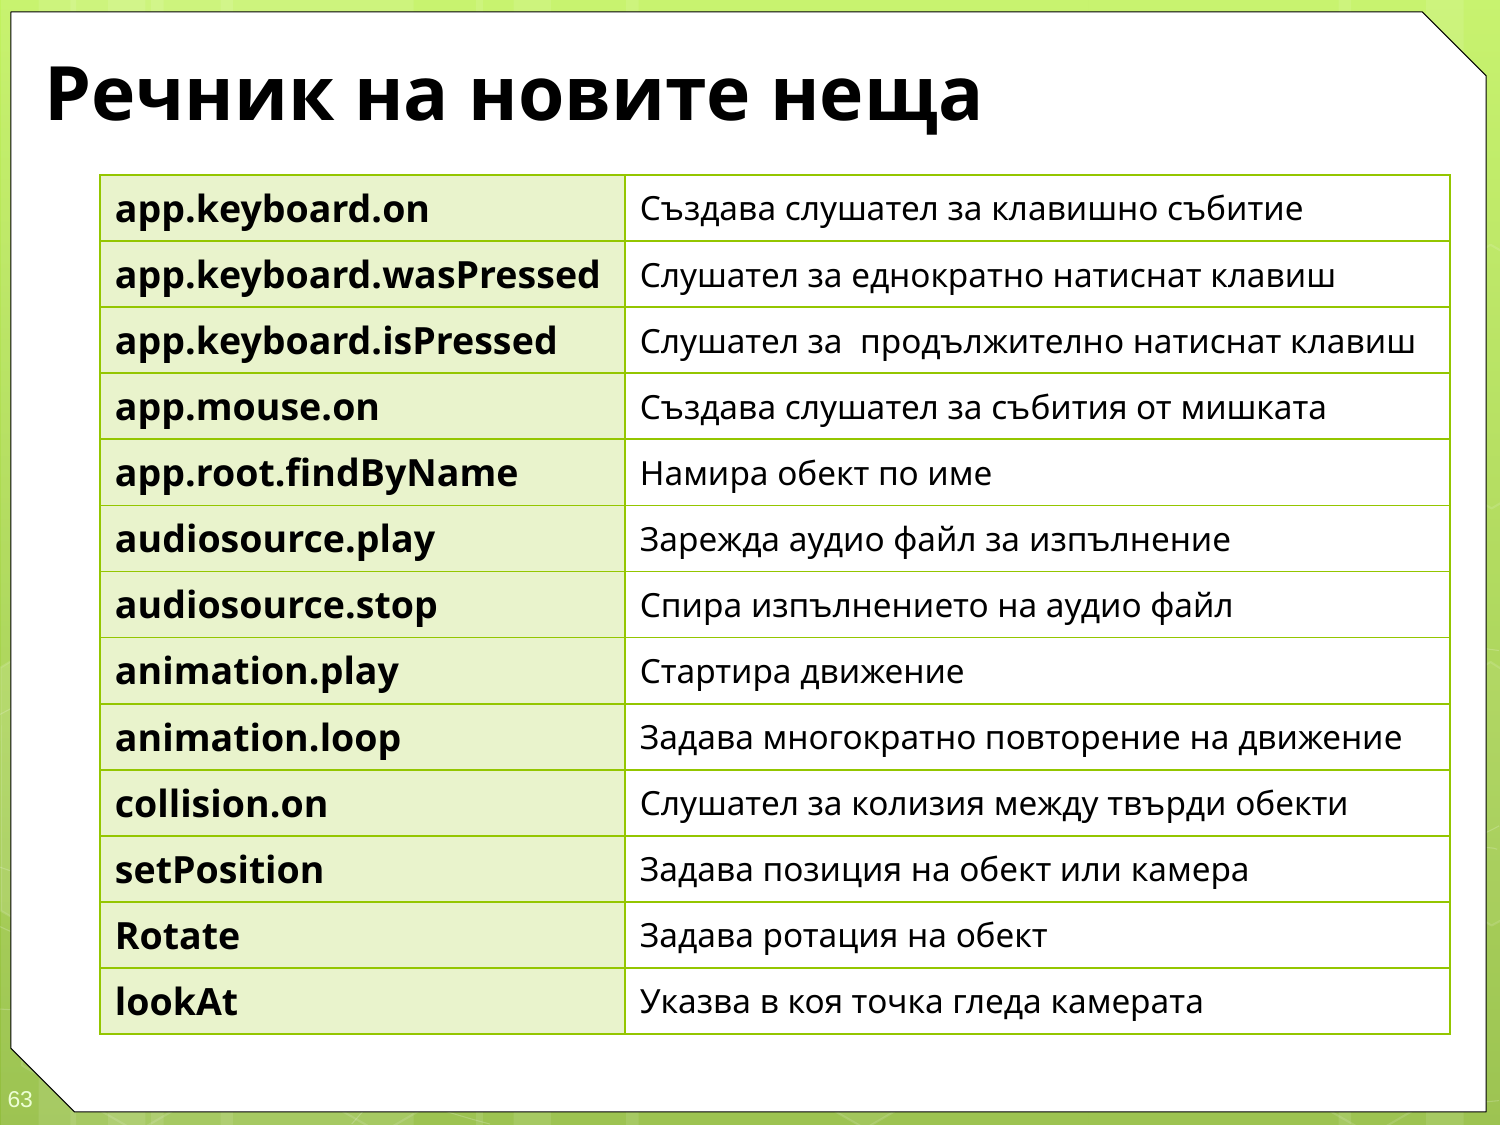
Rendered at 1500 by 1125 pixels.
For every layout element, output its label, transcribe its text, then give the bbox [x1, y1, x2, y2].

table_cell Слушател за еднократно натиснат клавиш [626, 242, 1449, 306]
table_cell audiosource.stop [101, 572, 624, 637]
table_cell Слушател за продължително натиснат клавиш [626, 308, 1449, 372]
table_cell Зарежда аудио файл за изпълнение [626, 506, 1449, 571]
table_cell app.keyboard.isPressed [101, 308, 624, 372]
table_cell app.root.findByName [101, 440, 624, 505]
table_cell Намира обект по име [626, 440, 1449, 505]
table_cell Слушател за колизия между твърди обекти [626, 771, 1449, 835]
table_cell Задава ротация на обект [626, 903, 1449, 967]
table_cell setPosition [101, 837, 624, 901]
table_cell collision.on [101, 771, 624, 835]
table_cell lookAt [101, 969, 624, 1033]
table_header Създава слушател за клавишно събитие [626, 176, 1449, 240]
table_cell animation.play [101, 638, 624, 703]
table_cell Rotate [101, 903, 624, 967]
table_cell audiosource.play [101, 506, 624, 571]
table_cell Указва в коя точка гледа камерата [626, 969, 1449, 1033]
table_cell animation.loop [101, 705, 624, 769]
table_cell app.mouse.on [101, 374, 624, 438]
table_cell Спира изпълнението на аудио файл [626, 572, 1449, 637]
table_cell Задава многократно повторение на движение [626, 705, 1449, 769]
table_cell Задава позиция на обект или камера [626, 837, 1449, 901]
table_header app.keyboard.on [101, 176, 624, 240]
title Речник на новите неща [29, 37, 1450, 144]
table_cell Създава слушател за събития от мишката [626, 374, 1449, 438]
table_cell app.keyboard.wasPressed [101, 242, 624, 306]
table_cell Стартира движение [626, 638, 1449, 703]
